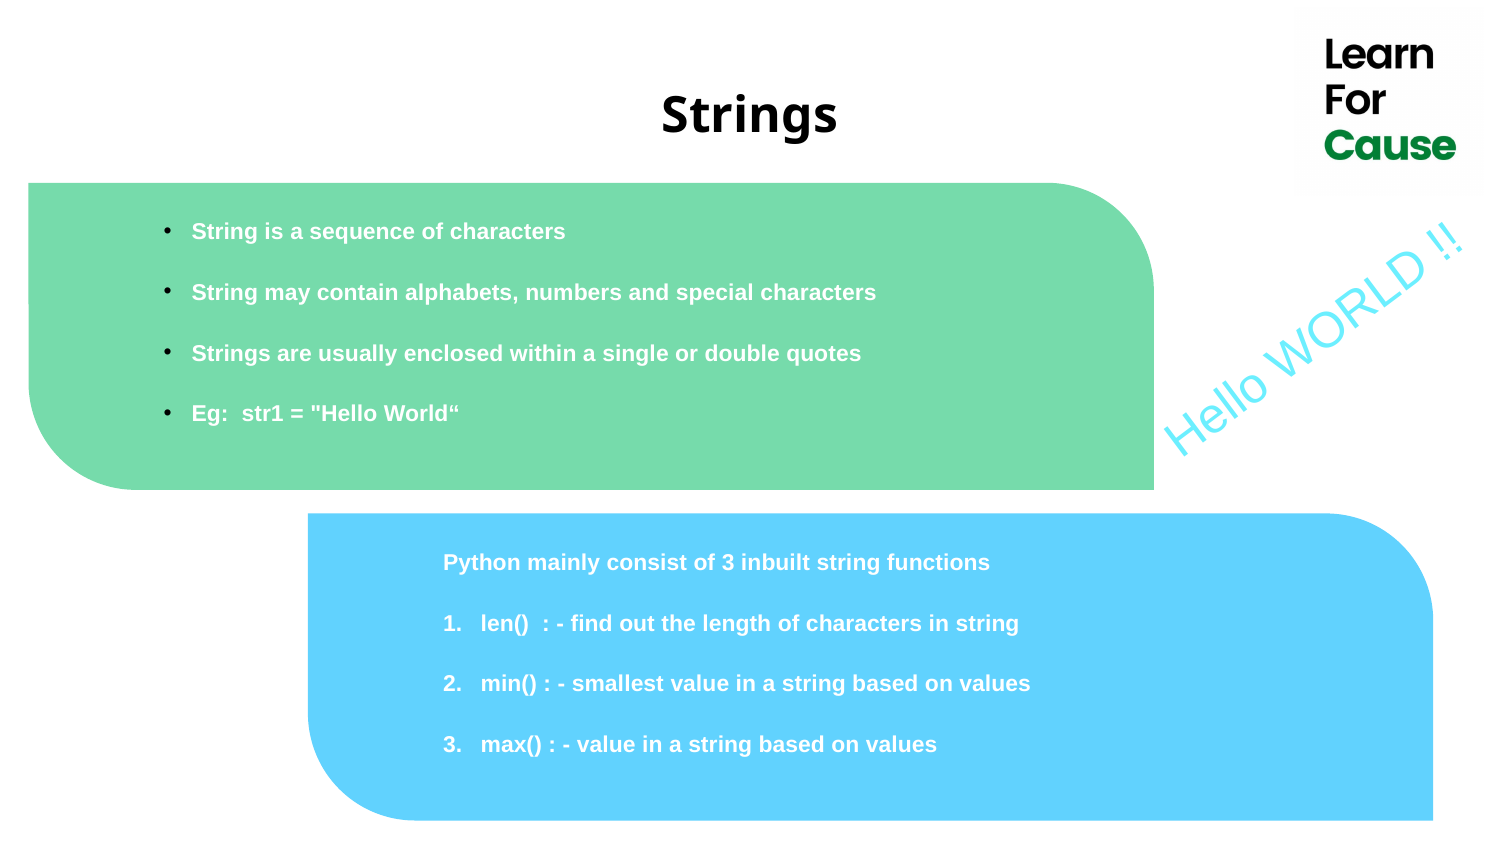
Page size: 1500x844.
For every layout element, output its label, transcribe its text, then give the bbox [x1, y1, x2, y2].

text_box Python mainly consist of 3 inbuilt string functions len() : - find out the length of characters in string min() : - smallest value in a string based on values max() : - value in a string based on values [428, 532, 1235, 802]
text_box [307, 513, 1434, 821]
title Strings [75, 67, 1289, 162]
text_box Hello WORLD !! [1133, 204, 1491, 485]
text_box String is a sequence of characters String may contain alphabets, numbers and special characters Strings are usually enclosed within a single or double quotes Eg: str1 = "Hello World“ [148, 201, 955, 471]
text_box [28, 182, 1154, 490]
picture [1294, 6, 1484, 197]
